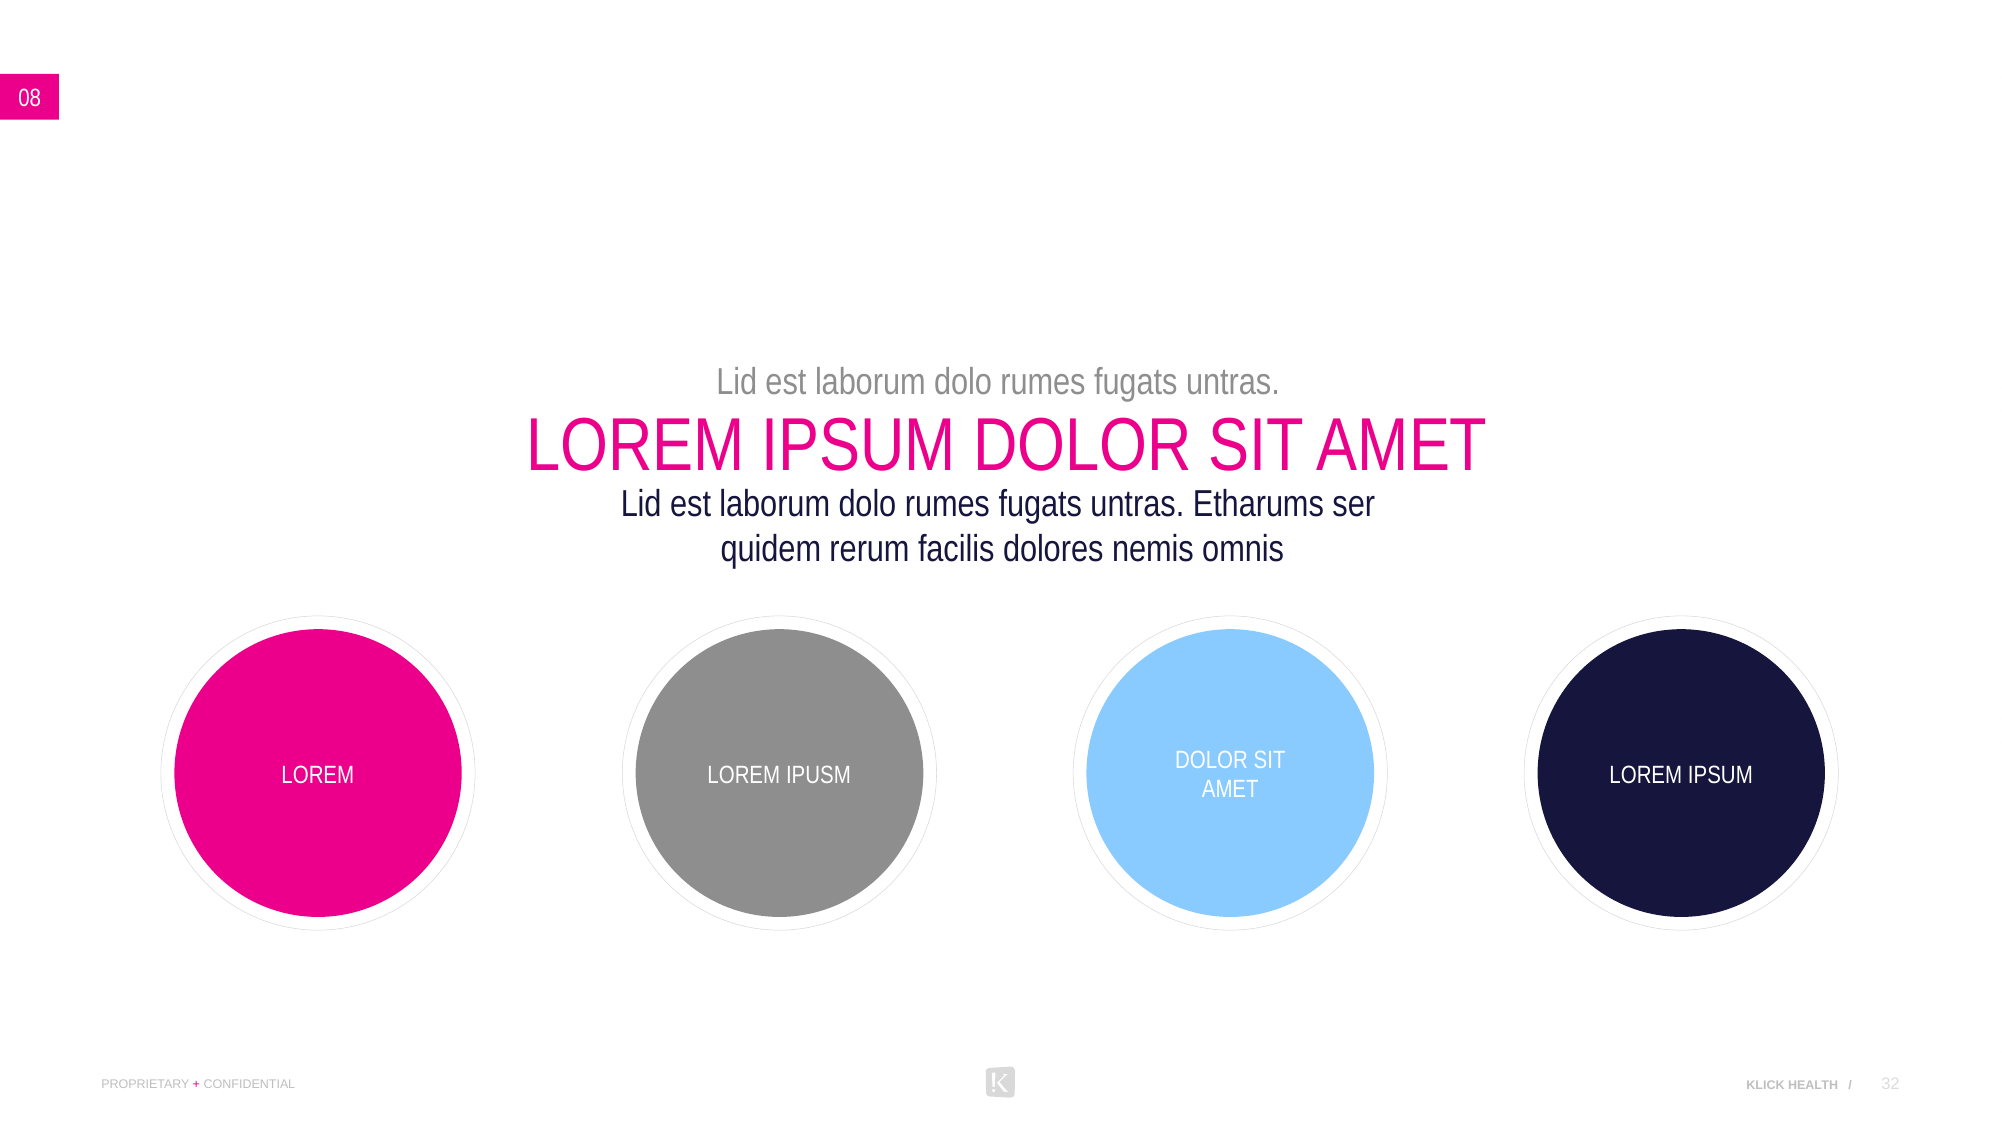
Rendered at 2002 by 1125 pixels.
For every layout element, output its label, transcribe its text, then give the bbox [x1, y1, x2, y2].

text_box Lid est laborum dolo rumes fugats untras. Etharums ser quidem rerum facilis dolores nemis omnis [322, 478, 1673, 569]
slide_number 32 [1860, 1072, 1900, 1094]
text_box [620, 613, 939, 933]
text_box [1071, 613, 1390, 933]
text_box Lid est laborum dolo rumes fugats untras. [322, 356, 1673, 402]
text_box [1521, 613, 1841, 933]
text_box LOREM IPSUM DOLOR SIT AMET [247, 395, 1748, 486]
text_box [158, 613, 478, 933]
list 08 [0, 73, 59, 120]
